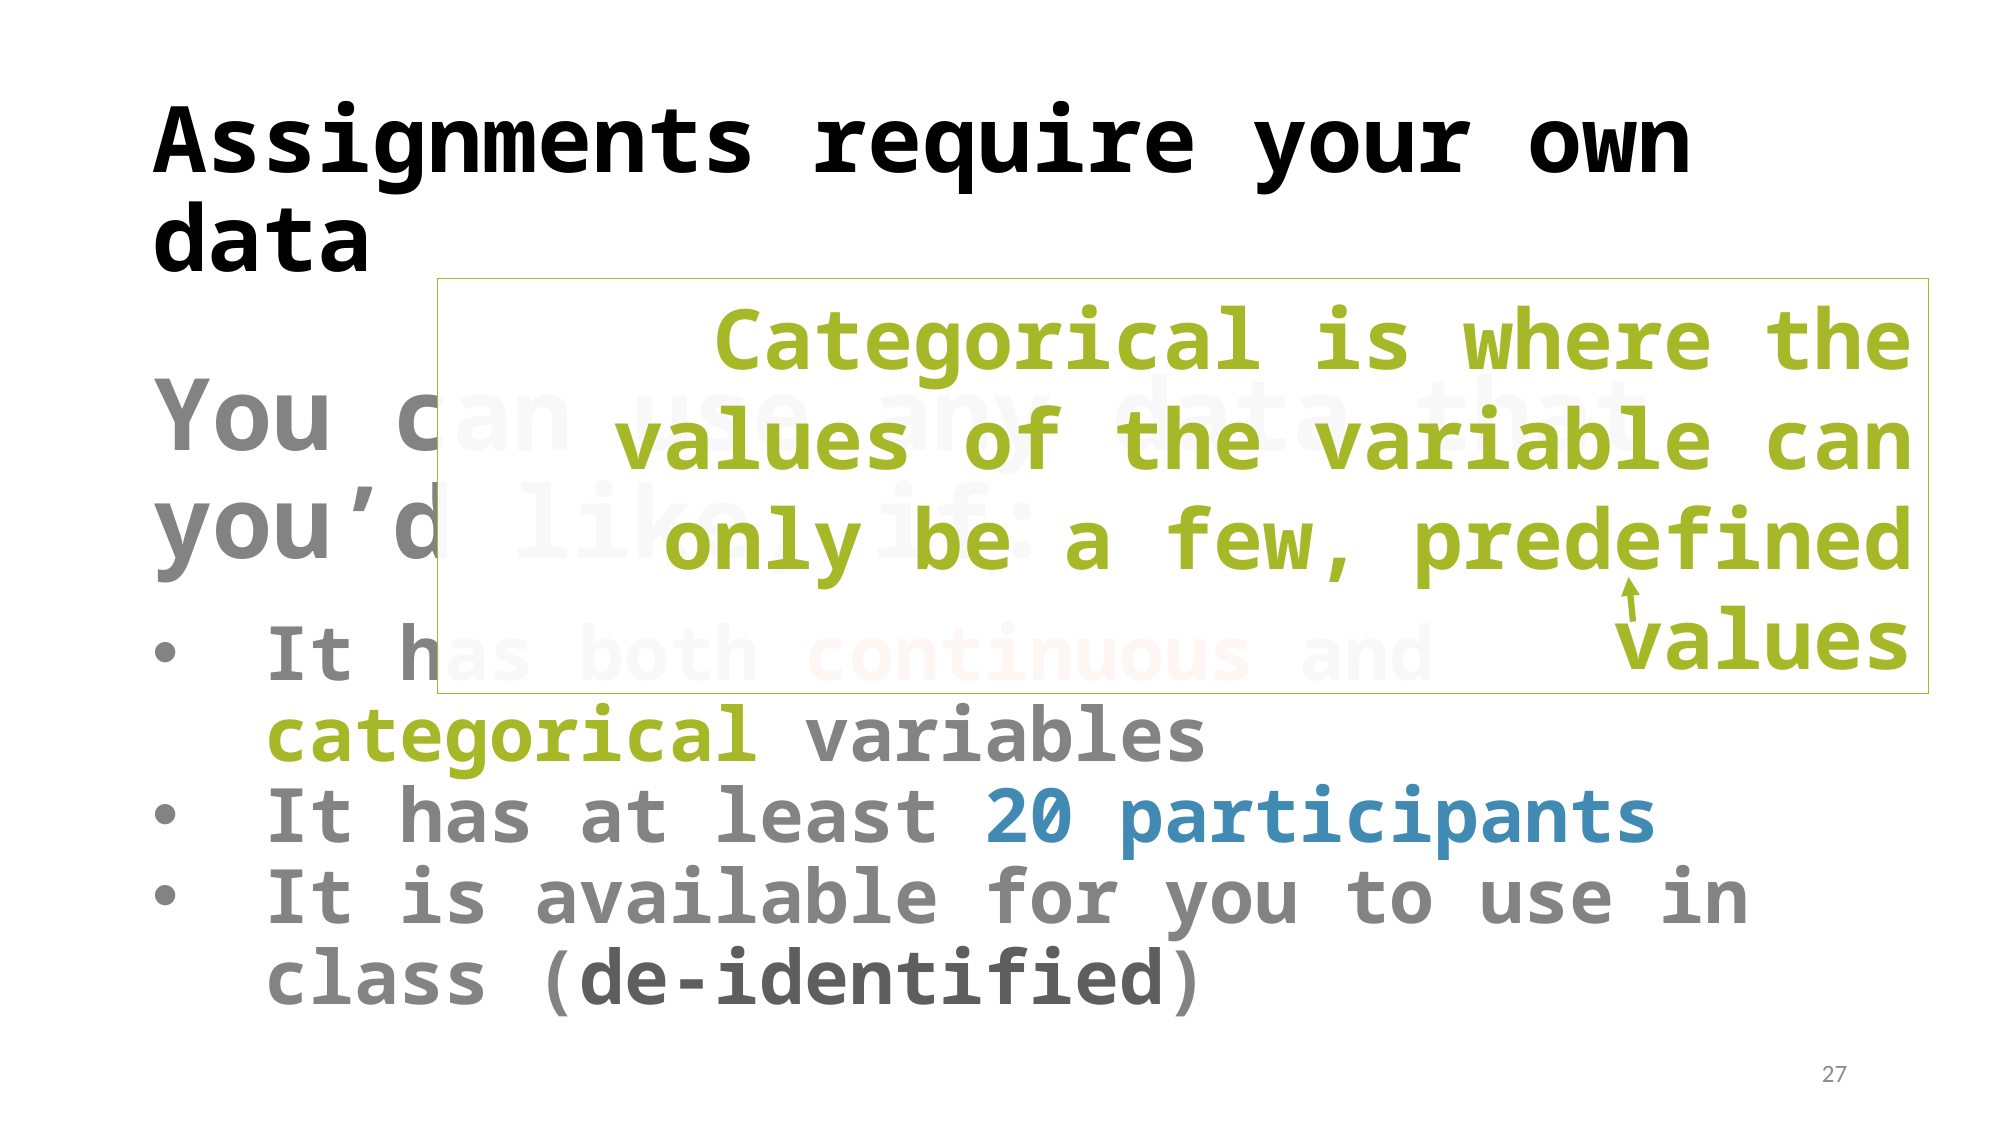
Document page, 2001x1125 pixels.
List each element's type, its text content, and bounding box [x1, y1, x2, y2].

text_box You can use any data that you’d like, if: It has both continuous and categorical variables It has at least 20 participants It is available for you to use in class (de-identified) [137, 281, 1863, 1104]
slide_number 27 [1412, 1042, 1863, 1103]
title Assignments require your own data [137, 59, 1863, 281]
text_box Categorical is where the values of the variable can only be a few, predefined values [437, 278, 1929, 694]
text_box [1628, 576, 1633, 622]
